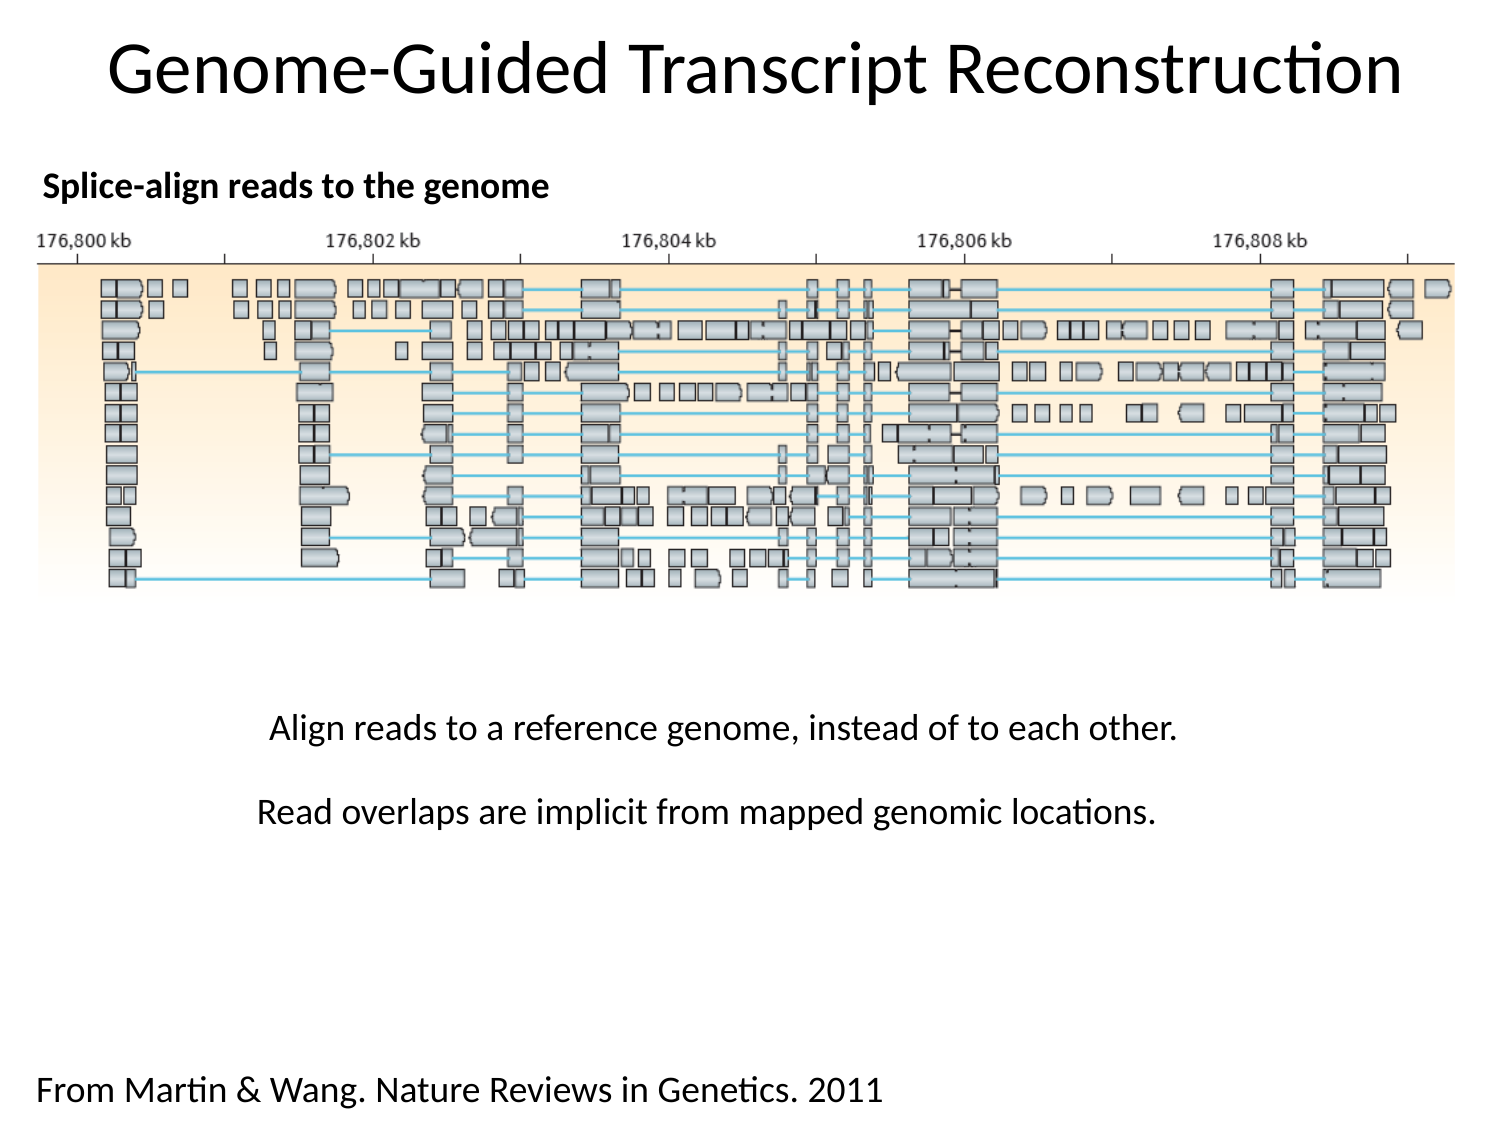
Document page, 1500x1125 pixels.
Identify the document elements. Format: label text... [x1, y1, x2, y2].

picture [0, 157, 1500, 634]
title Genome-Guided Transcript Reconstruction [81, 0, 1432, 155]
text_box From Martin & Wang. Nature Reviews in Genetics. 2011 [21, 1057, 900, 1118]
text_box Read overlaps are implicit from mapped genomic locations. [242, 779, 1181, 840]
text_box Align reads to a reference genome, instead of to each other. [254, 695, 1195, 756]
